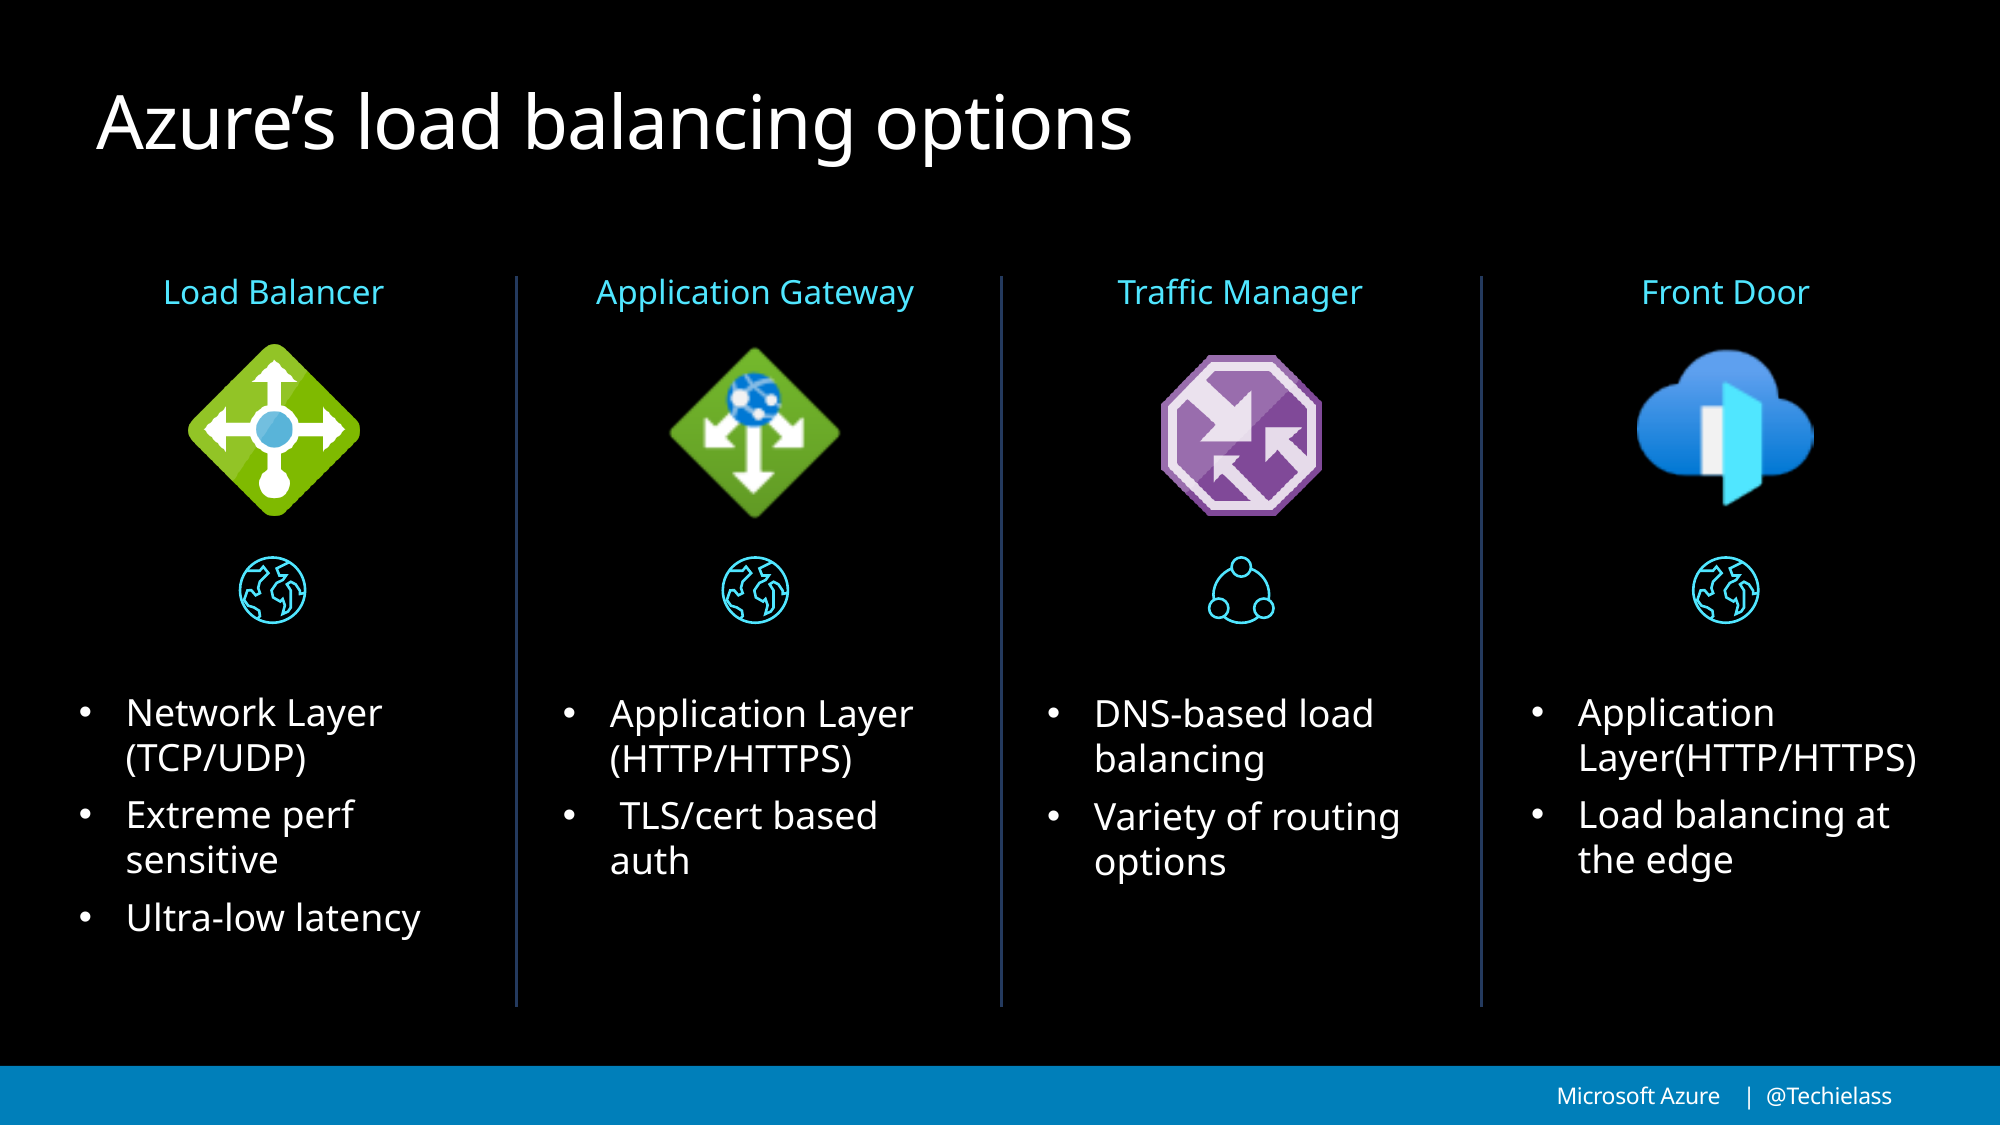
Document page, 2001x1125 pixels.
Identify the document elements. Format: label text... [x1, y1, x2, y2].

text_box Front Door [1592, 275, 1859, 312]
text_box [516, 275, 1482, 1008]
text_box Network Layer (TCP/UDP) Extreme perf sensitive Ultra-low latency [63, 681, 484, 947]
text_box Load Balancer [140, 275, 408, 312]
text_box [0, 1065, 2000, 1125]
title Azure’s load balancing options [96, 75, 1904, 166]
picture [1637, 339, 1815, 517]
text_box Application Layer(HTTP/HTTPS) Load balancing at the edge [1516, 681, 1937, 889]
picture [188, 344, 360, 516]
text_box [1693, 557, 1759, 623]
text_box [240, 557, 306, 623]
